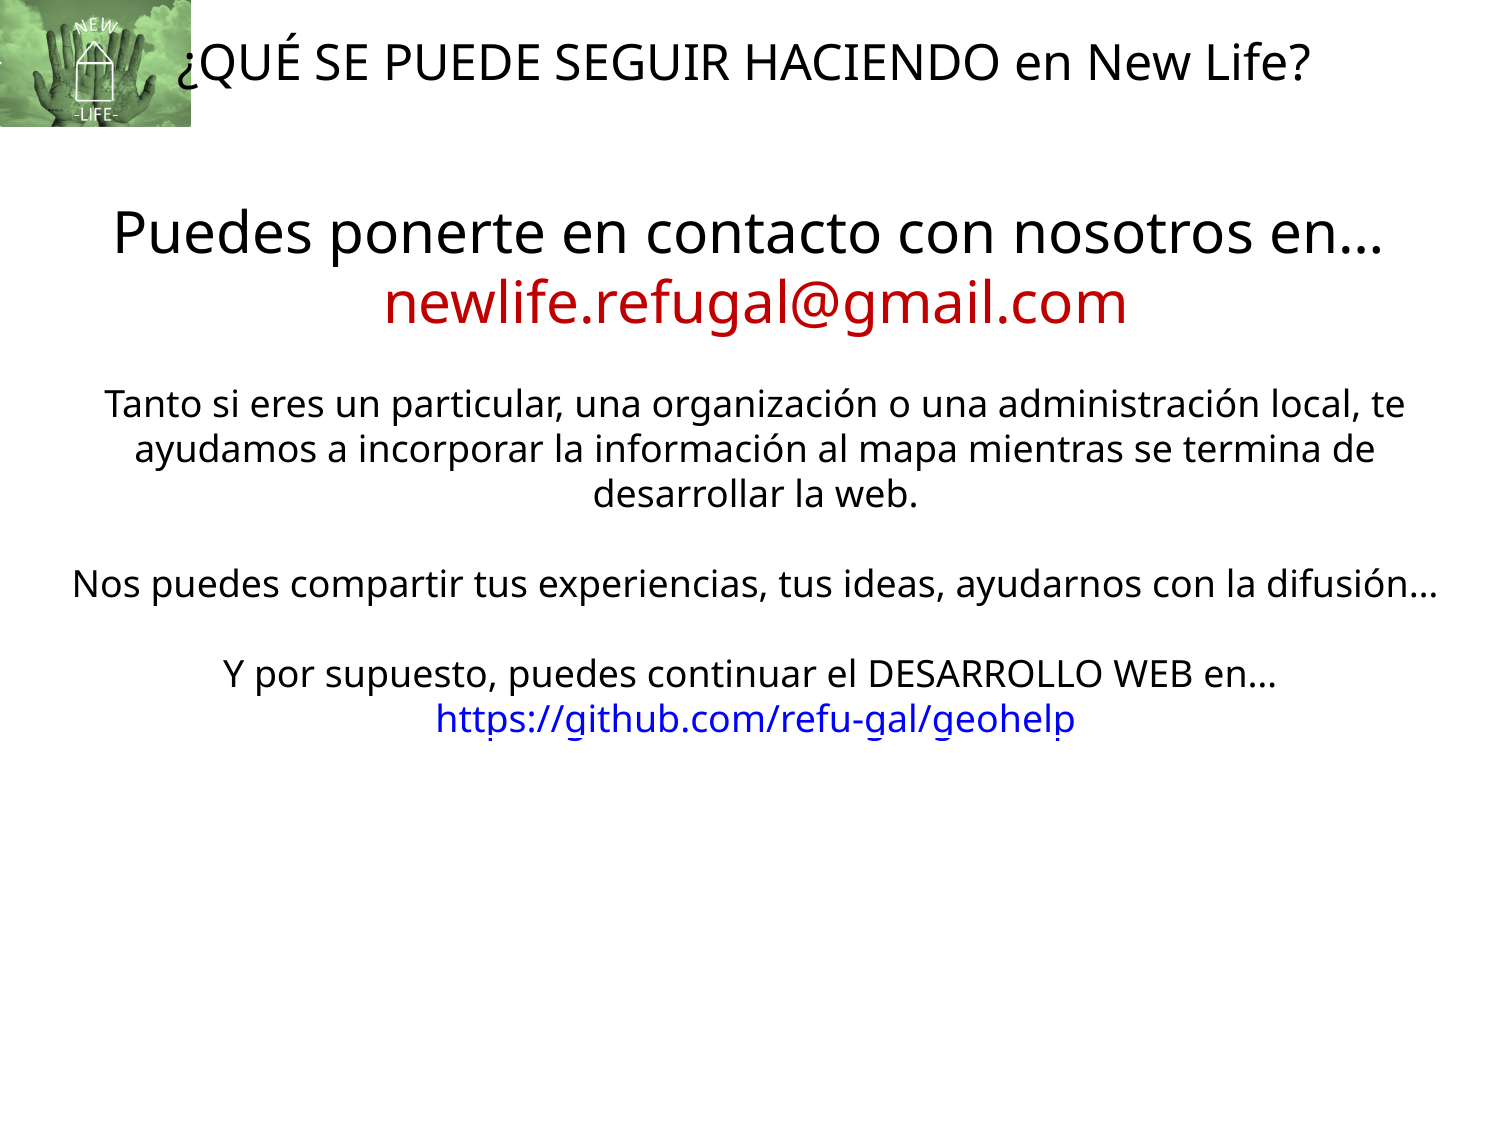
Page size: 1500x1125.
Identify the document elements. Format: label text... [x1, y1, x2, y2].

text_box ¿QUÉ SE PUEDE SEGUIR HACIENDO en New Life? [46, 23, 1442, 144]
text_box Puedes ponerte en contacto con nosotros en… newlife.refugal@gmail.com Tanto si eres un particular, una organización o una administración local, te ayudamos a incorporar la información al mapa mientras se termina de desarrollar la web. Nos puedes compartir tus experiencias, tus ideas, ayudarnos con la difusión… Y por supuesto, puedes continuar el DESARROLLO WEB en… https://github.com/refu-gal/geohelp [35, 187, 1477, 748]
picture [0, 0, 191, 127]
